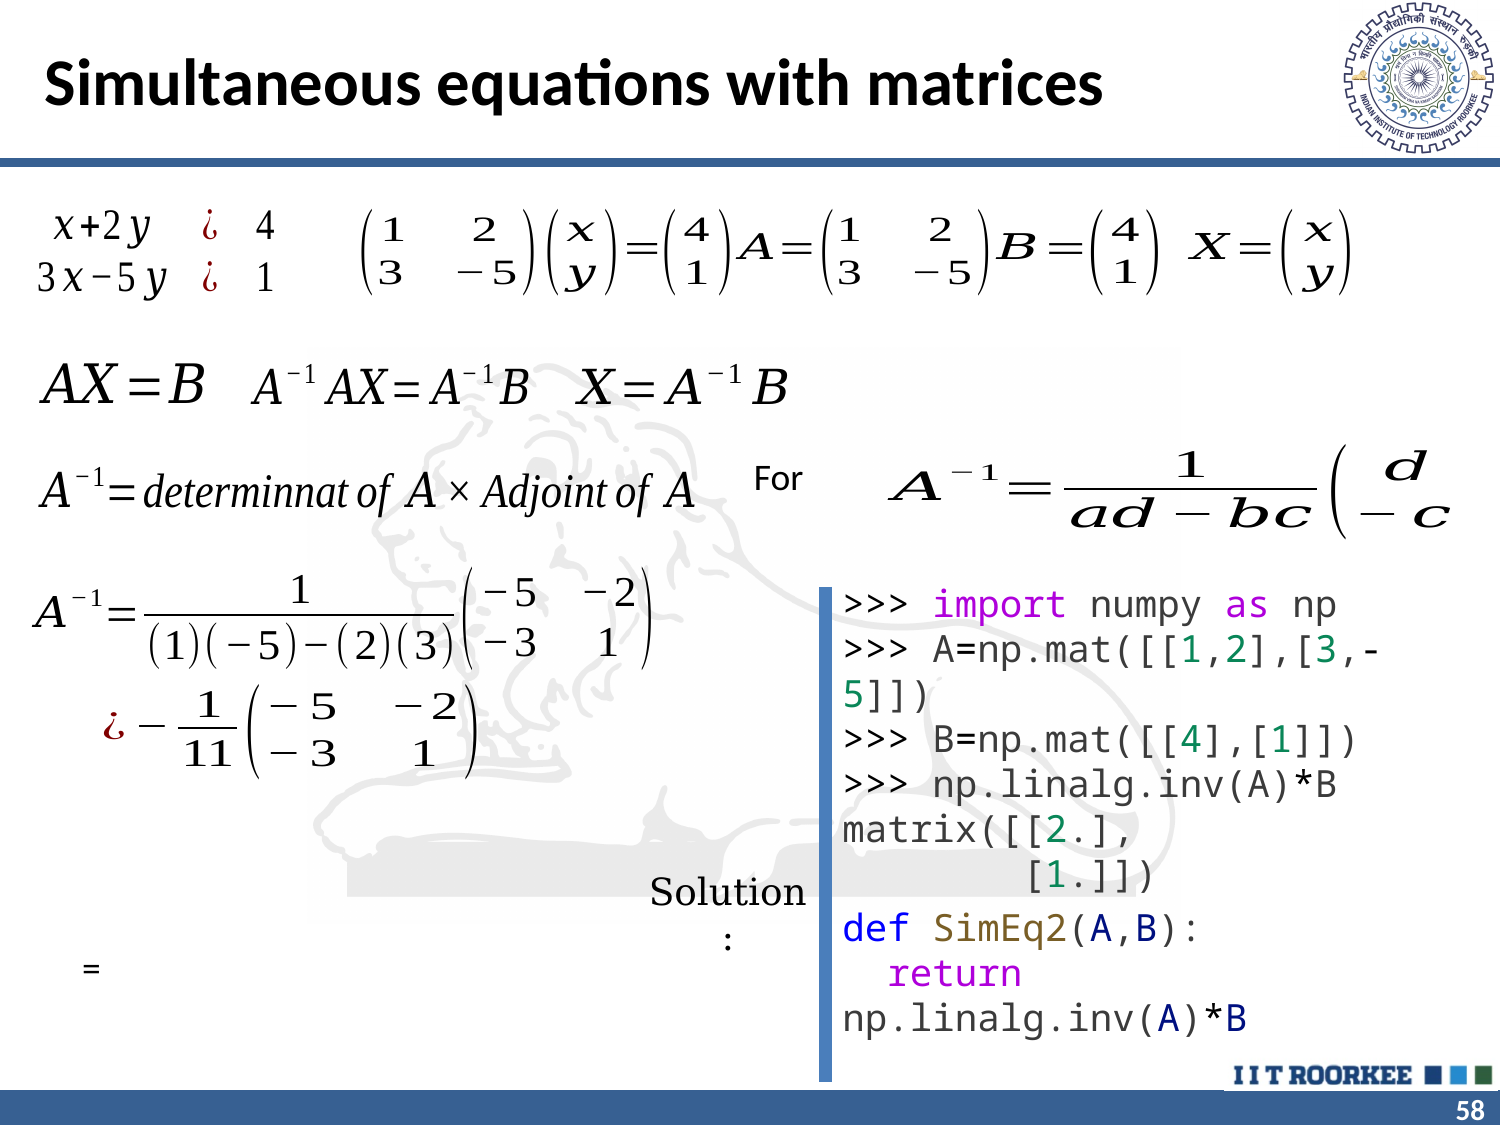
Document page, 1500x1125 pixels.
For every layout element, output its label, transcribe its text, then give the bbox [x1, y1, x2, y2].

text_box >>> import numpy as np >>> A=np.mat([[1,2],[3,-5]]) >>> B=np.mat([[4],[1]]) >>> np.linalg.inv(A)*B matrix([[2.], [1.]]) [827, 573, 1444, 896]
picture [1339, 0, 1500, 158]
picture [307, 347, 1181, 924]
title Simultaneous equations with matrices [29, 33, 1185, 125]
text_box def SimEq2(A,B): return np.linalg.inv(A)*B [831, 896, 1444, 1047]
picture [1224, 1057, 1498, 1091]
